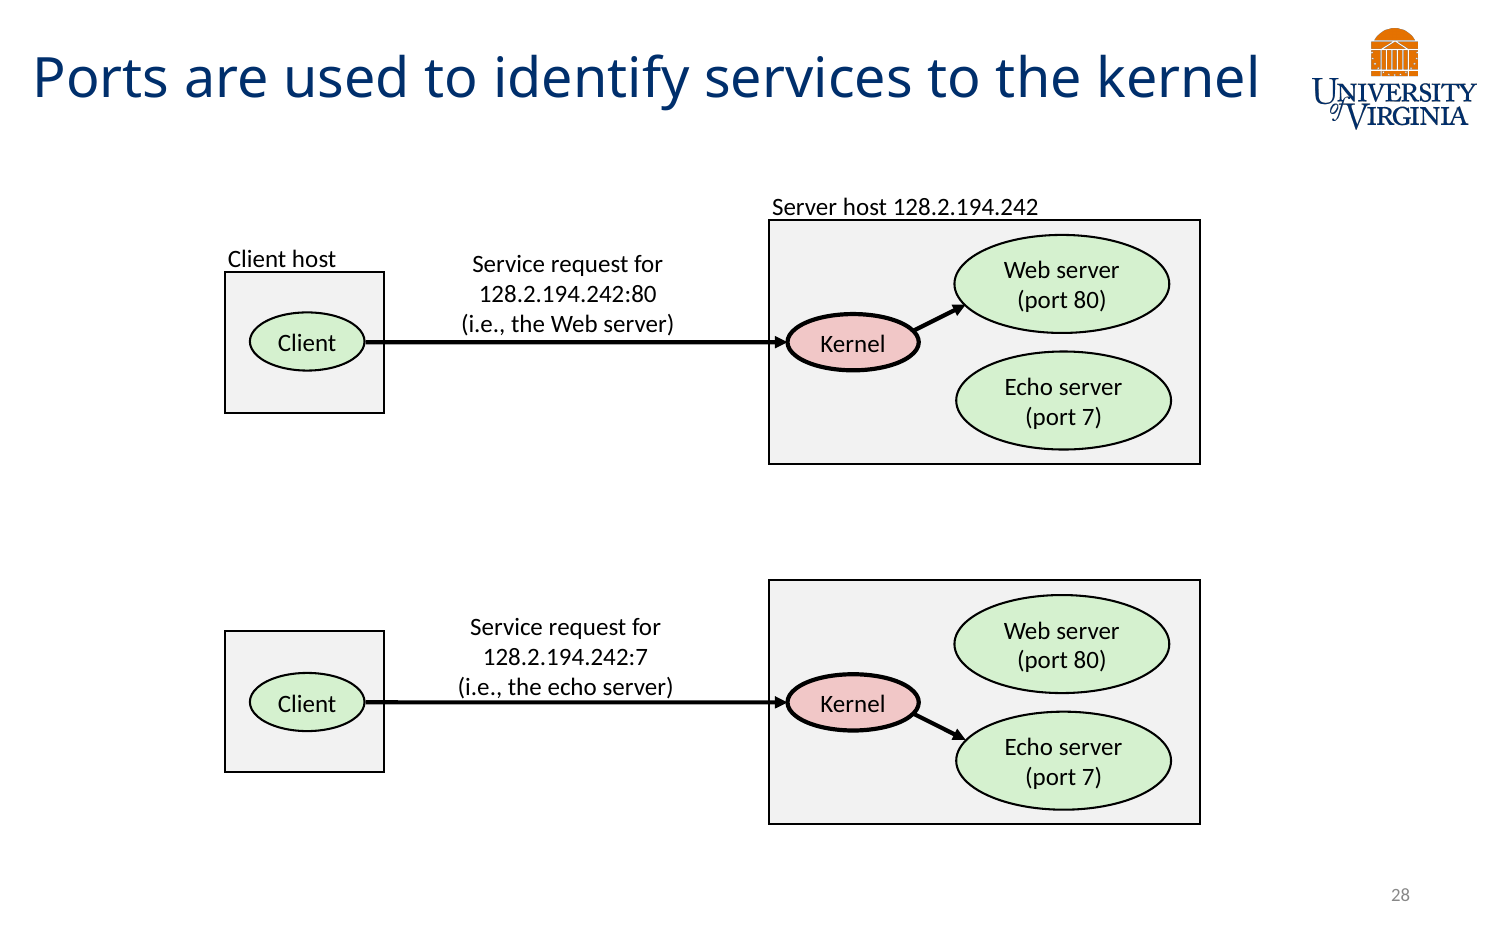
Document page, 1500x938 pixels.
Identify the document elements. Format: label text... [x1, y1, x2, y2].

text_box Service request for 128.2.194.242:80 (i.e., the Web server) [404, 240, 732, 346]
picture [1312, 28, 1477, 130]
text_box Service request for 128.2.194.242:7 (i.e., the echo server) [442, 603, 689, 708]
text_box [768, 220, 1201, 464]
text_box [913, 713, 966, 740]
text_box [225, 631, 385, 772]
text_box Web server (port 80) [954, 595, 1170, 694]
text_box Web server (port 80) [954, 234, 1170, 333]
text_box [225, 272, 385, 413]
text_box Kernel [787, 314, 919, 371]
text_box Echo server (port 7) [956, 351, 1172, 450]
text_box Client host [213, 235, 352, 280]
text_box [914, 304, 966, 331]
text_box Client [249, 672, 365, 732]
text_box Echo server (port 7) [956, 711, 1172, 810]
text_box Client [249, 312, 365, 371]
title Ports are used to identify services to the kernel [17, 14, 1297, 145]
text_box [768, 580, 1201, 825]
text_box Server host 128.2.194.242 [757, 183, 1055, 228]
text_box [732, 336, 787, 349]
slide_number 28 [1200, 868, 1425, 919]
text_box [689, 696, 787, 709]
text_box Kernel [787, 674, 919, 731]
